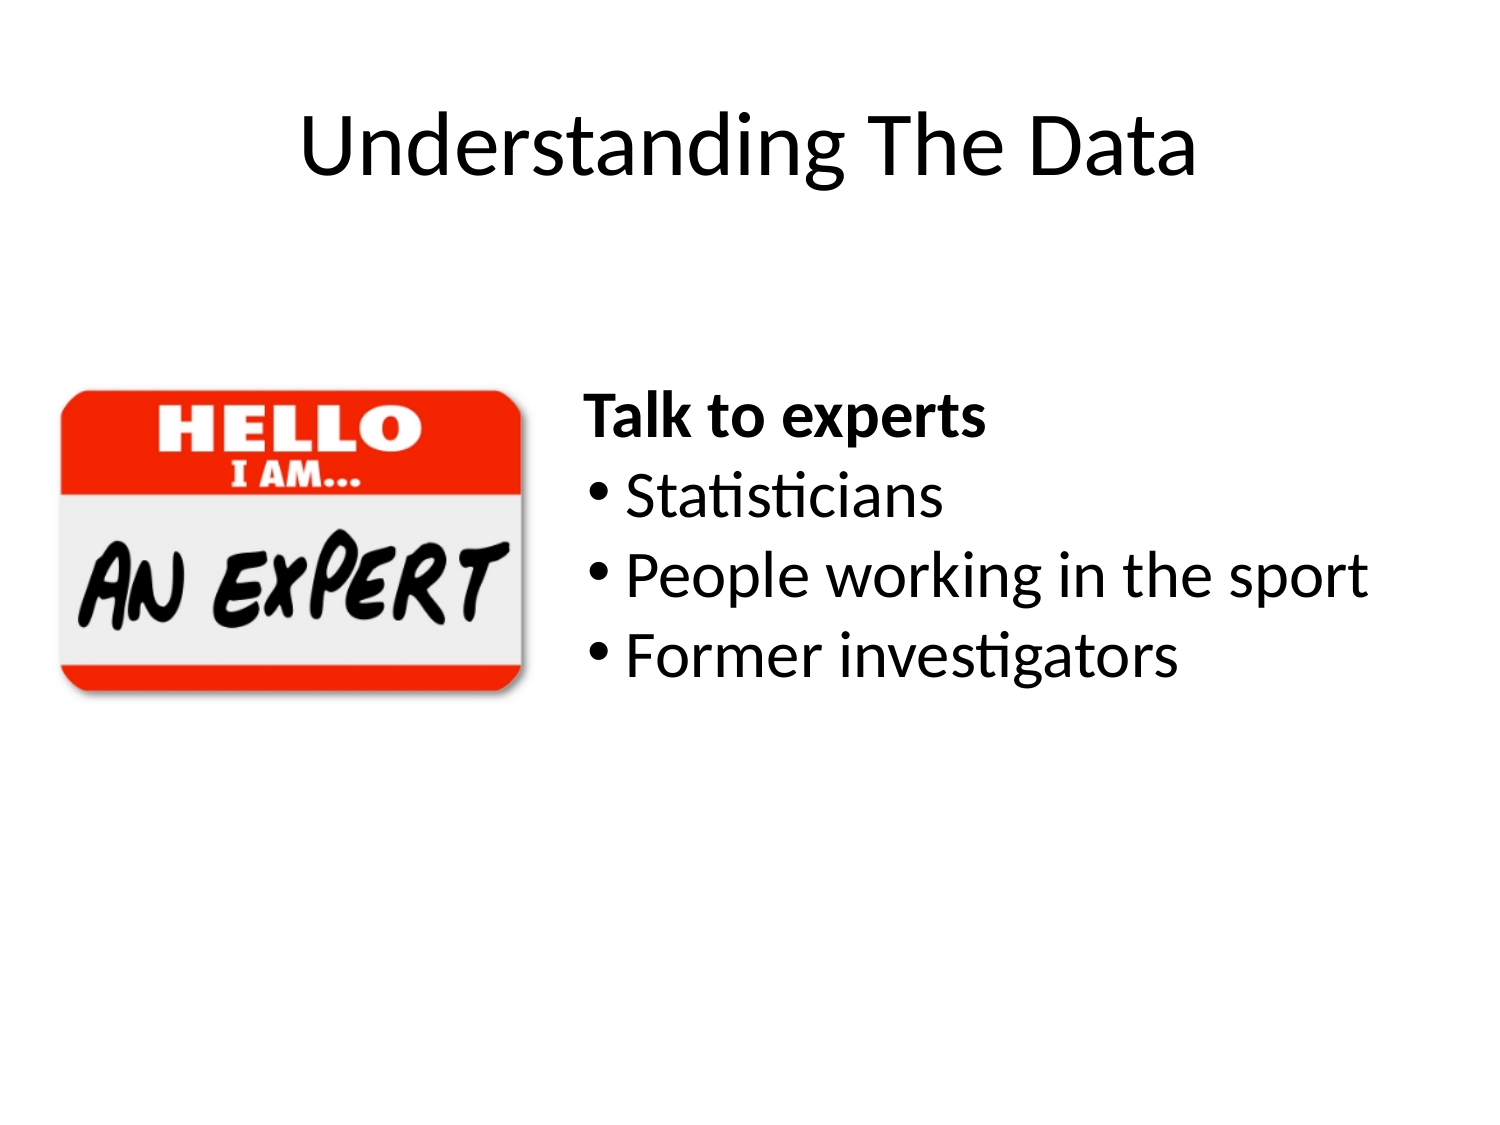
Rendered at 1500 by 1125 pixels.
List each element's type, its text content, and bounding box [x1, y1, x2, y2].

list Talk to experts Statisticians People working in the sport Former investigators [535, 355, 1425, 784]
picture [49, 376, 536, 709]
title Understanding The Data [75, 45, 1425, 233]
